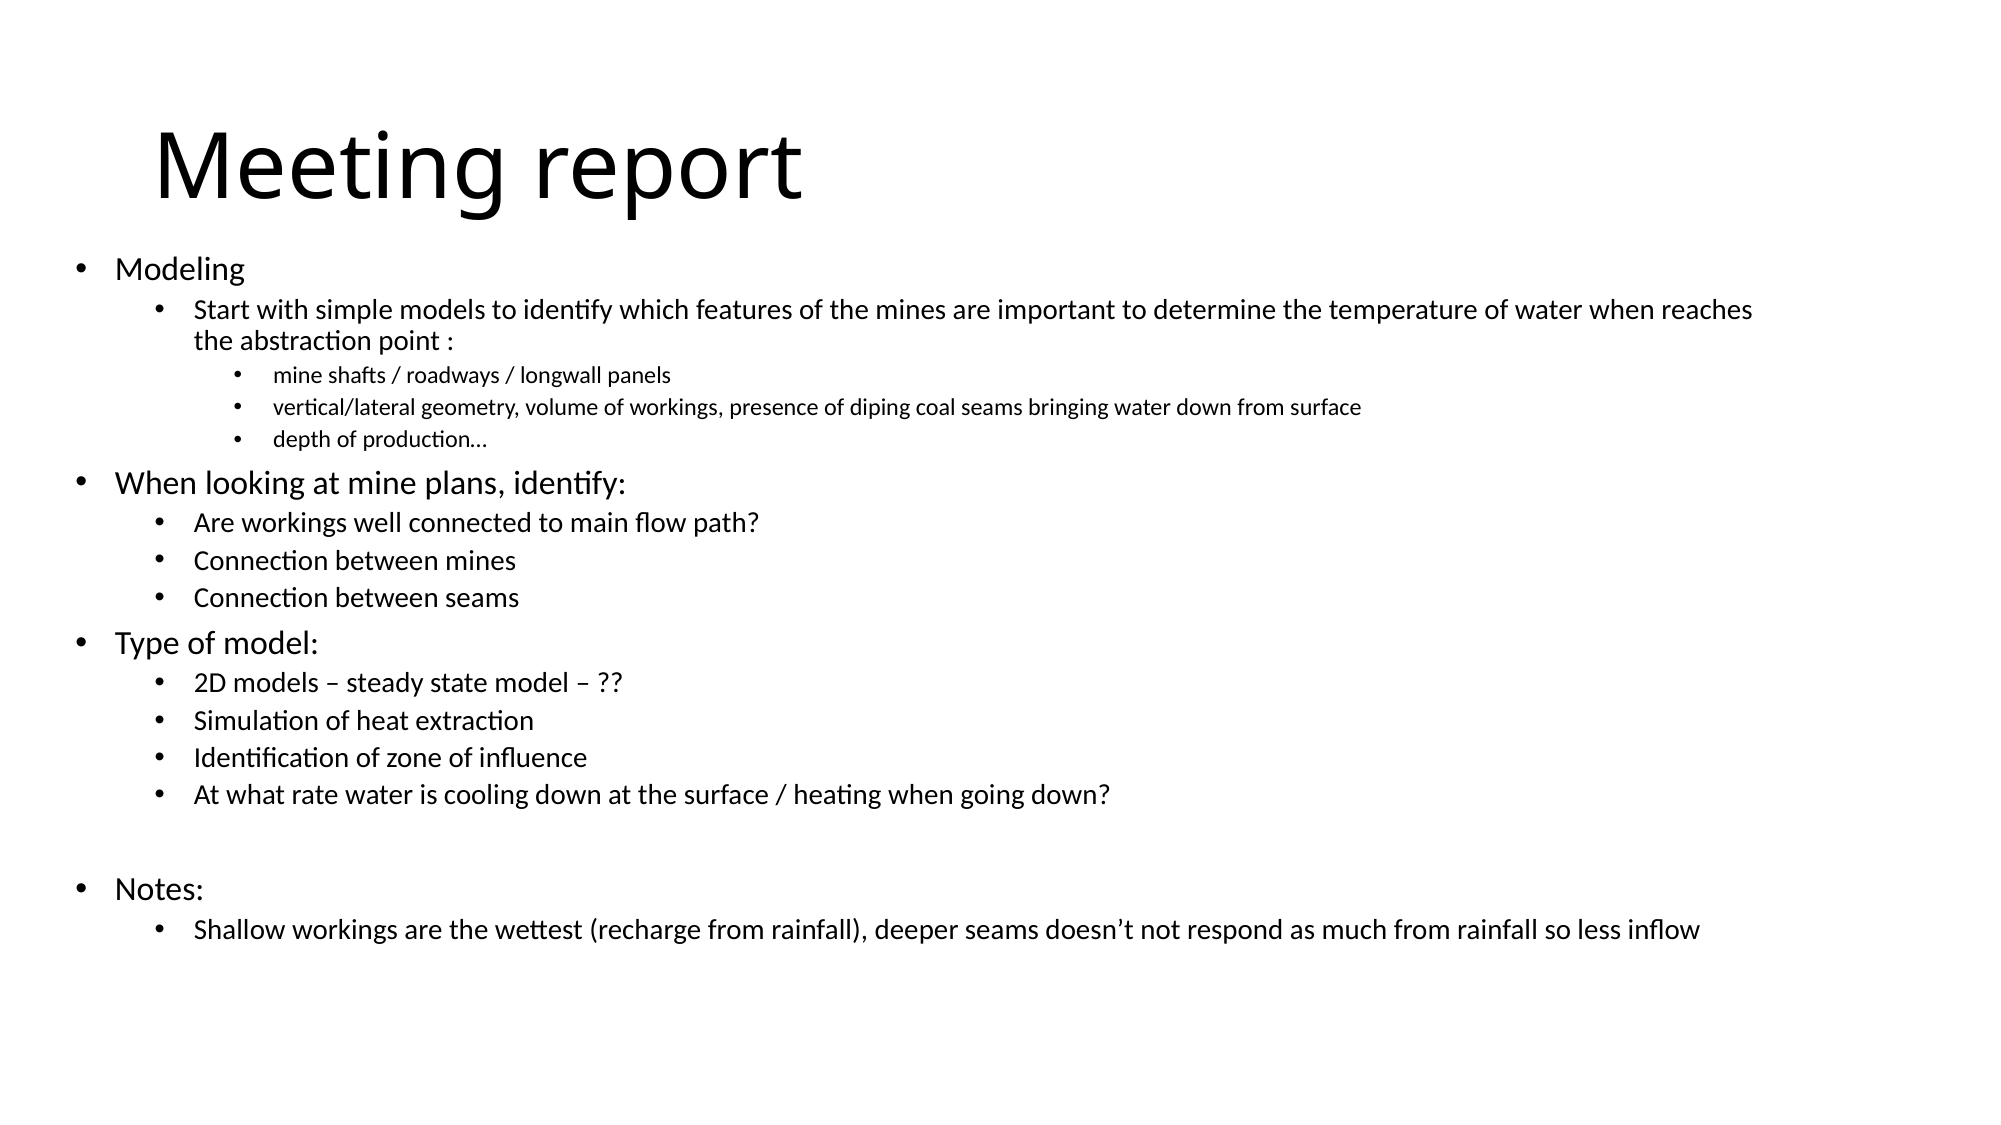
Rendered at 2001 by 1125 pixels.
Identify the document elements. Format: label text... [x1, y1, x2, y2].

title Meeting report [137, 59, 1863, 278]
list Modeling Start with simple models to identify which features of the mines are important to determine the temperature of water when reaches the abstraction point : mine shafts / roadways / longwall panels vertical/lateral geometry, volume of workings, presence of diping coal seams bringing water down from surface depth of production… When looking at mine plans, identify: Are workings well connected to main flow path? Connection between mines Connection between seams Type of model: 2D models – steady state model – ?? Simulation of heat extraction Identification of zone of influence At what rate water is cooling down at the surface / heating when going down? Notes: Shallow workings are the wettest (recharge from rainfall), deeper seams doesn’t not respond as much from rainfall so less inflow [60, 244, 1786, 958]
